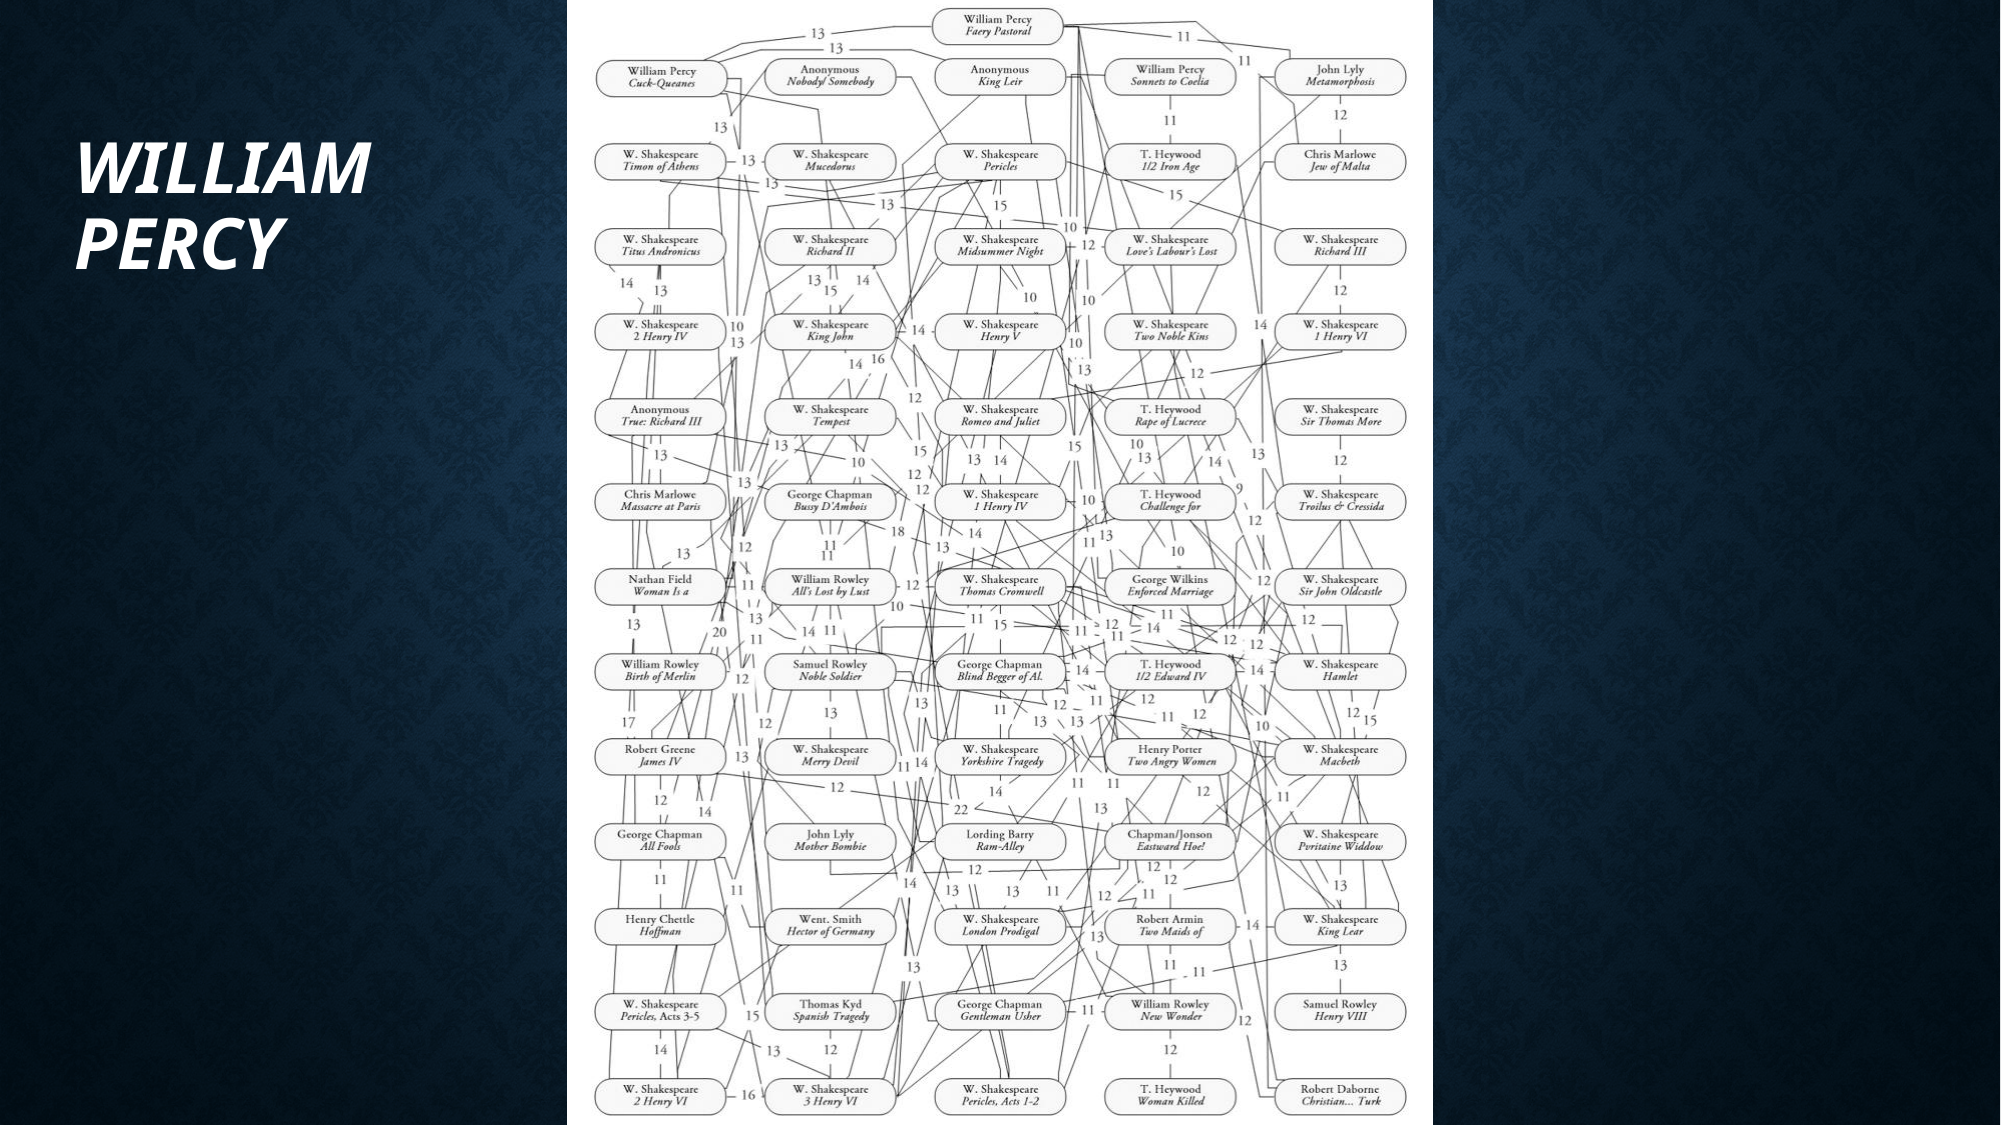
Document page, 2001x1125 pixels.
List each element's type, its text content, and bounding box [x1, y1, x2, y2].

title William Percy [59, 99, 515, 318]
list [566, 0, 1433, 1125]
